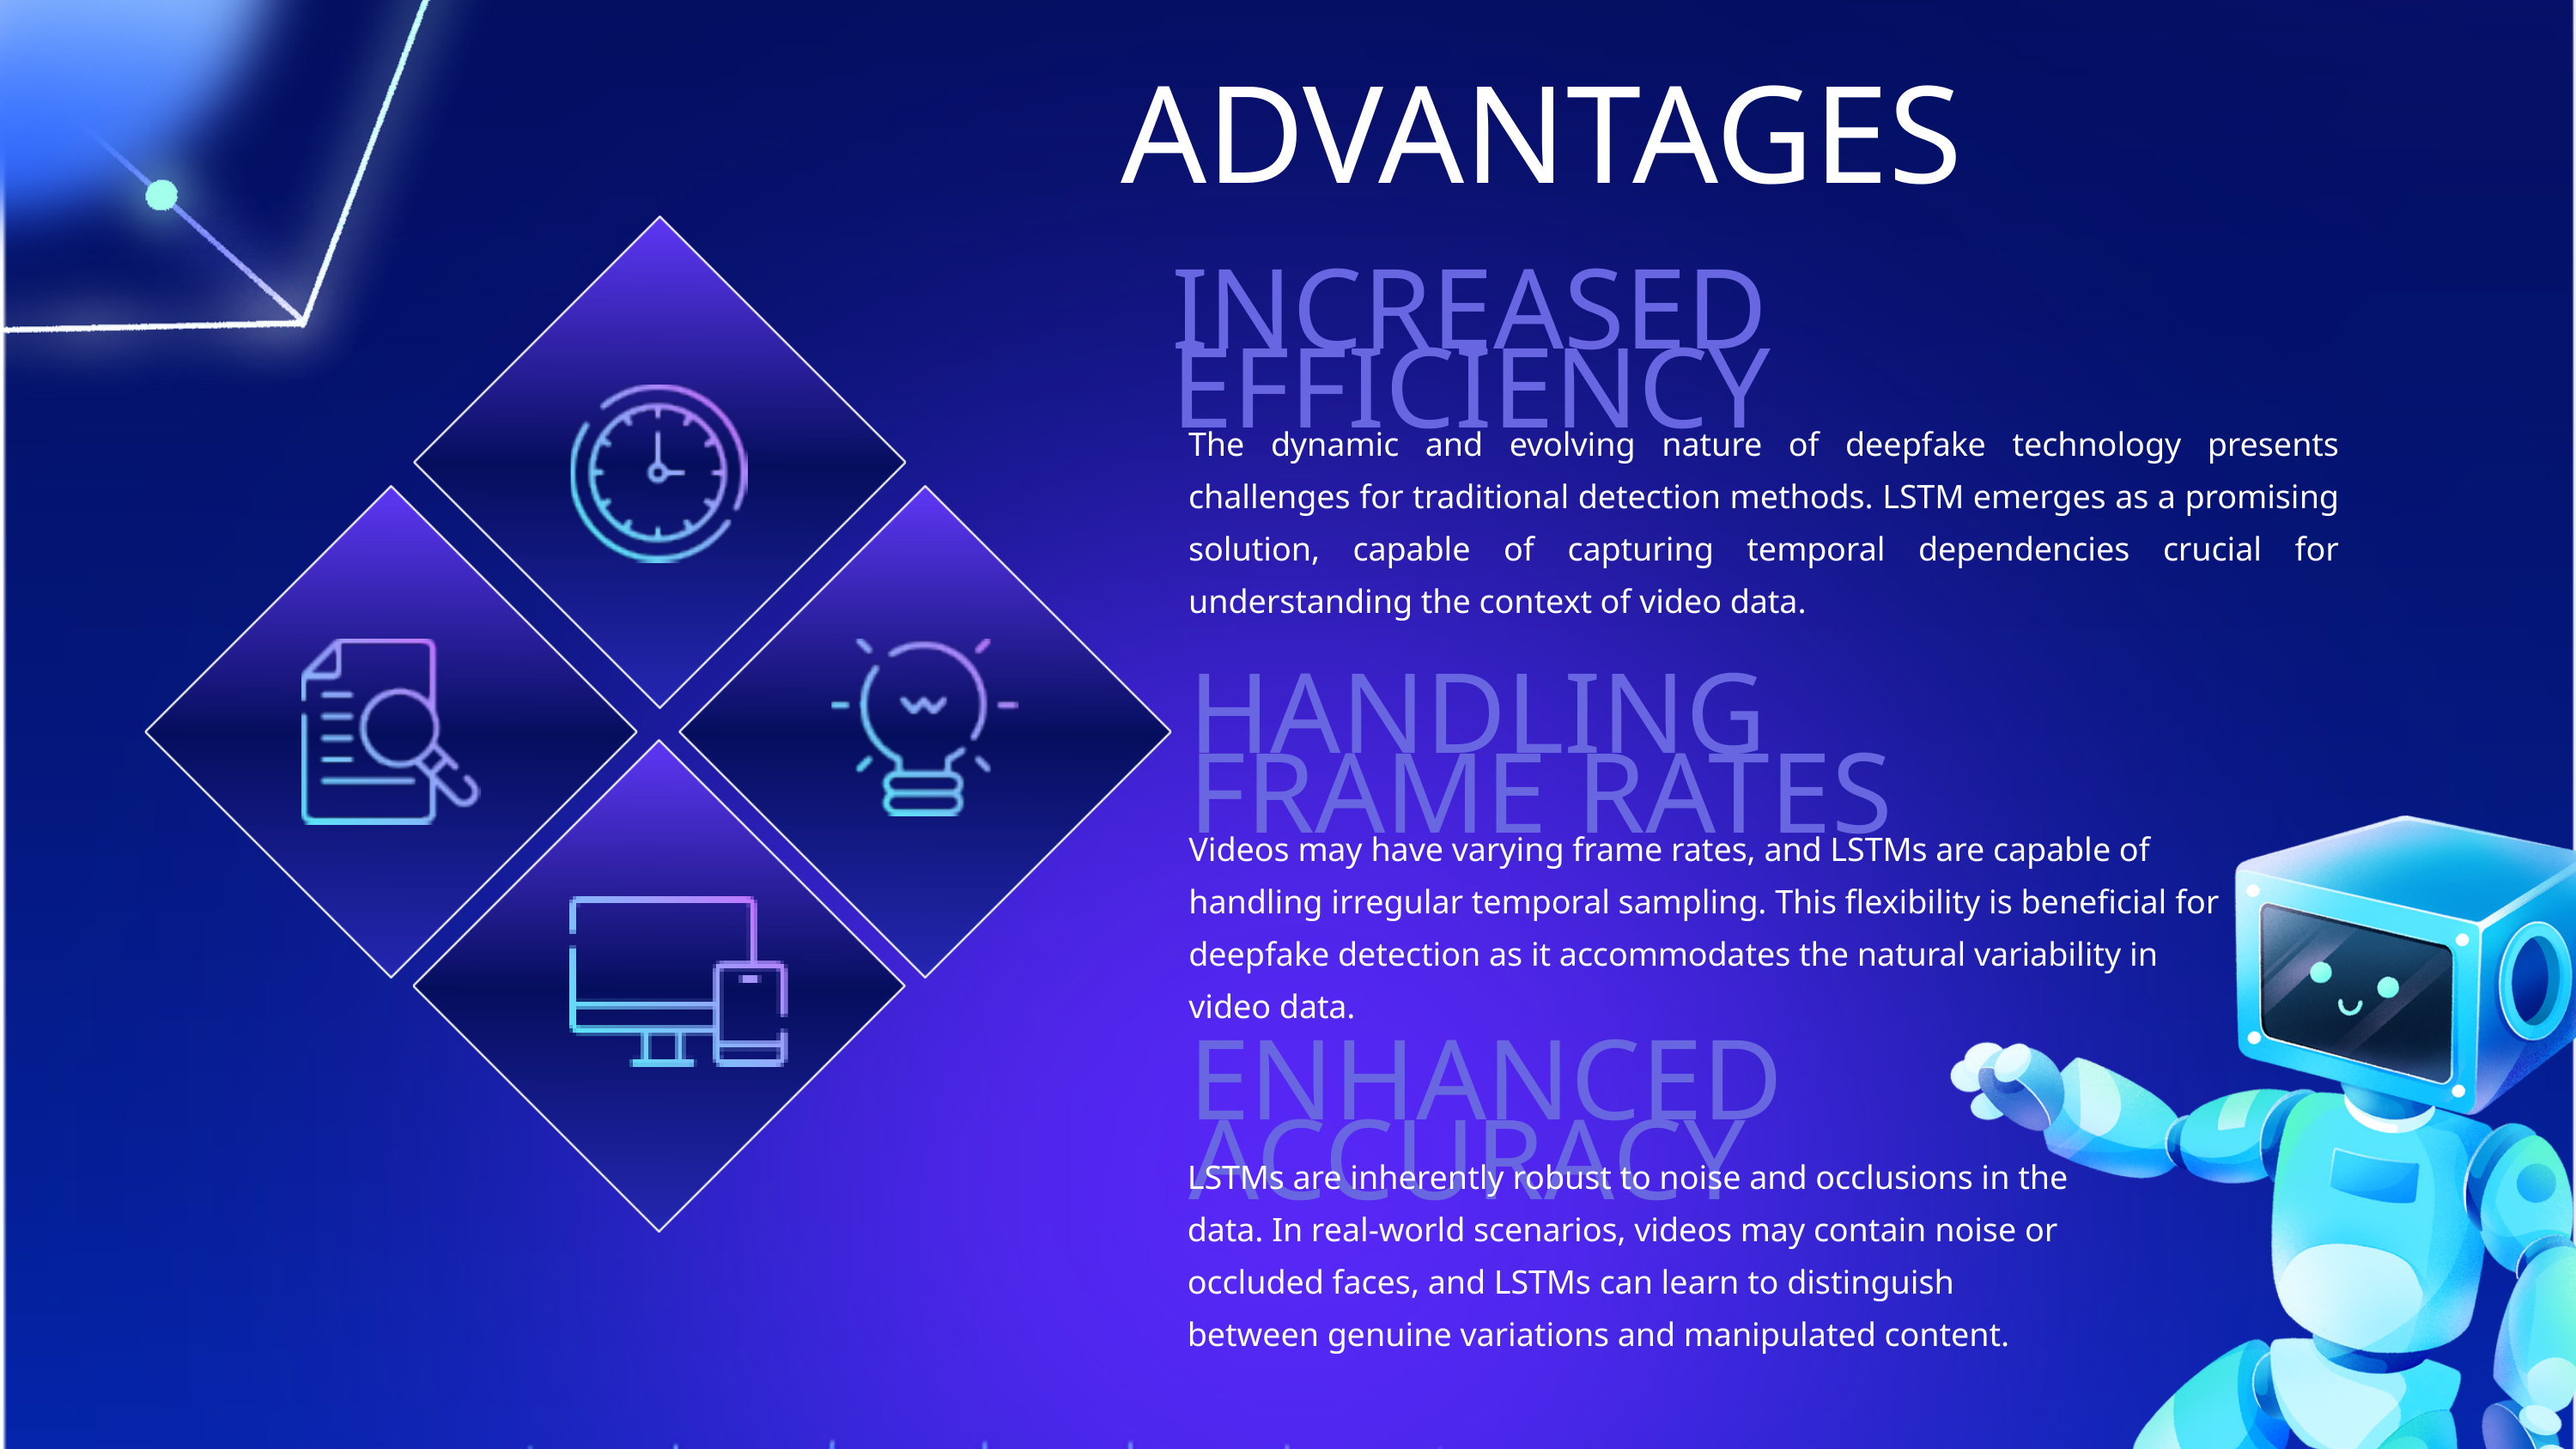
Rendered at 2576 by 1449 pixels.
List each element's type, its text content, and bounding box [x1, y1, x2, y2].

text_box Videos may have varying frame rates, and LSTMs are capable of handling irregular temporal sampling. This flexibility is beneficial for deepfake detection as it accommodates the natural variability in video data. [1188, 815, 2235, 1025]
text_box ADVANTAGES [1121, 112, 2088, 210]
text_box INCREASED EFFICIENCY [1171, 290, 1976, 451]
text_box [0, 0, 2576, 1449]
text_box [412, 739, 906, 1233]
text_box [638, 563, 678, 709]
text_box [678, 485, 1172, 979]
text_box [569, 896, 788, 1067]
text_box The dynamic and evolving nature of deepfake technology presents challenges for traditional detection methods. LSTM emerges as a promising solution, capable of capturing temporal dependencies crucial for understanding the context of video data. [1188, 410, 2339, 620]
text_box [144, 485, 638, 979]
text_box LSTMs are inherently robust to noise and occlusions in the data. In real-world scenarios, videos may contain noise or occluded faces, and LSTMs can learn to distinguish between genuine variations and manipulated content. [1187, 1143, 2088, 1353]
text_box [831, 639, 1019, 816]
text_box [0, 0, 550, 407]
text_box [413, 215, 907, 485]
text_box [570, 385, 748, 563]
text_box [1881, 815, 2576, 1449]
text_box ENHANCED ACCURACY [1188, 1062, 1838, 1143]
text_box HANDLING FRAME RATES [1188, 695, 2021, 815]
text_box [301, 639, 482, 825]
